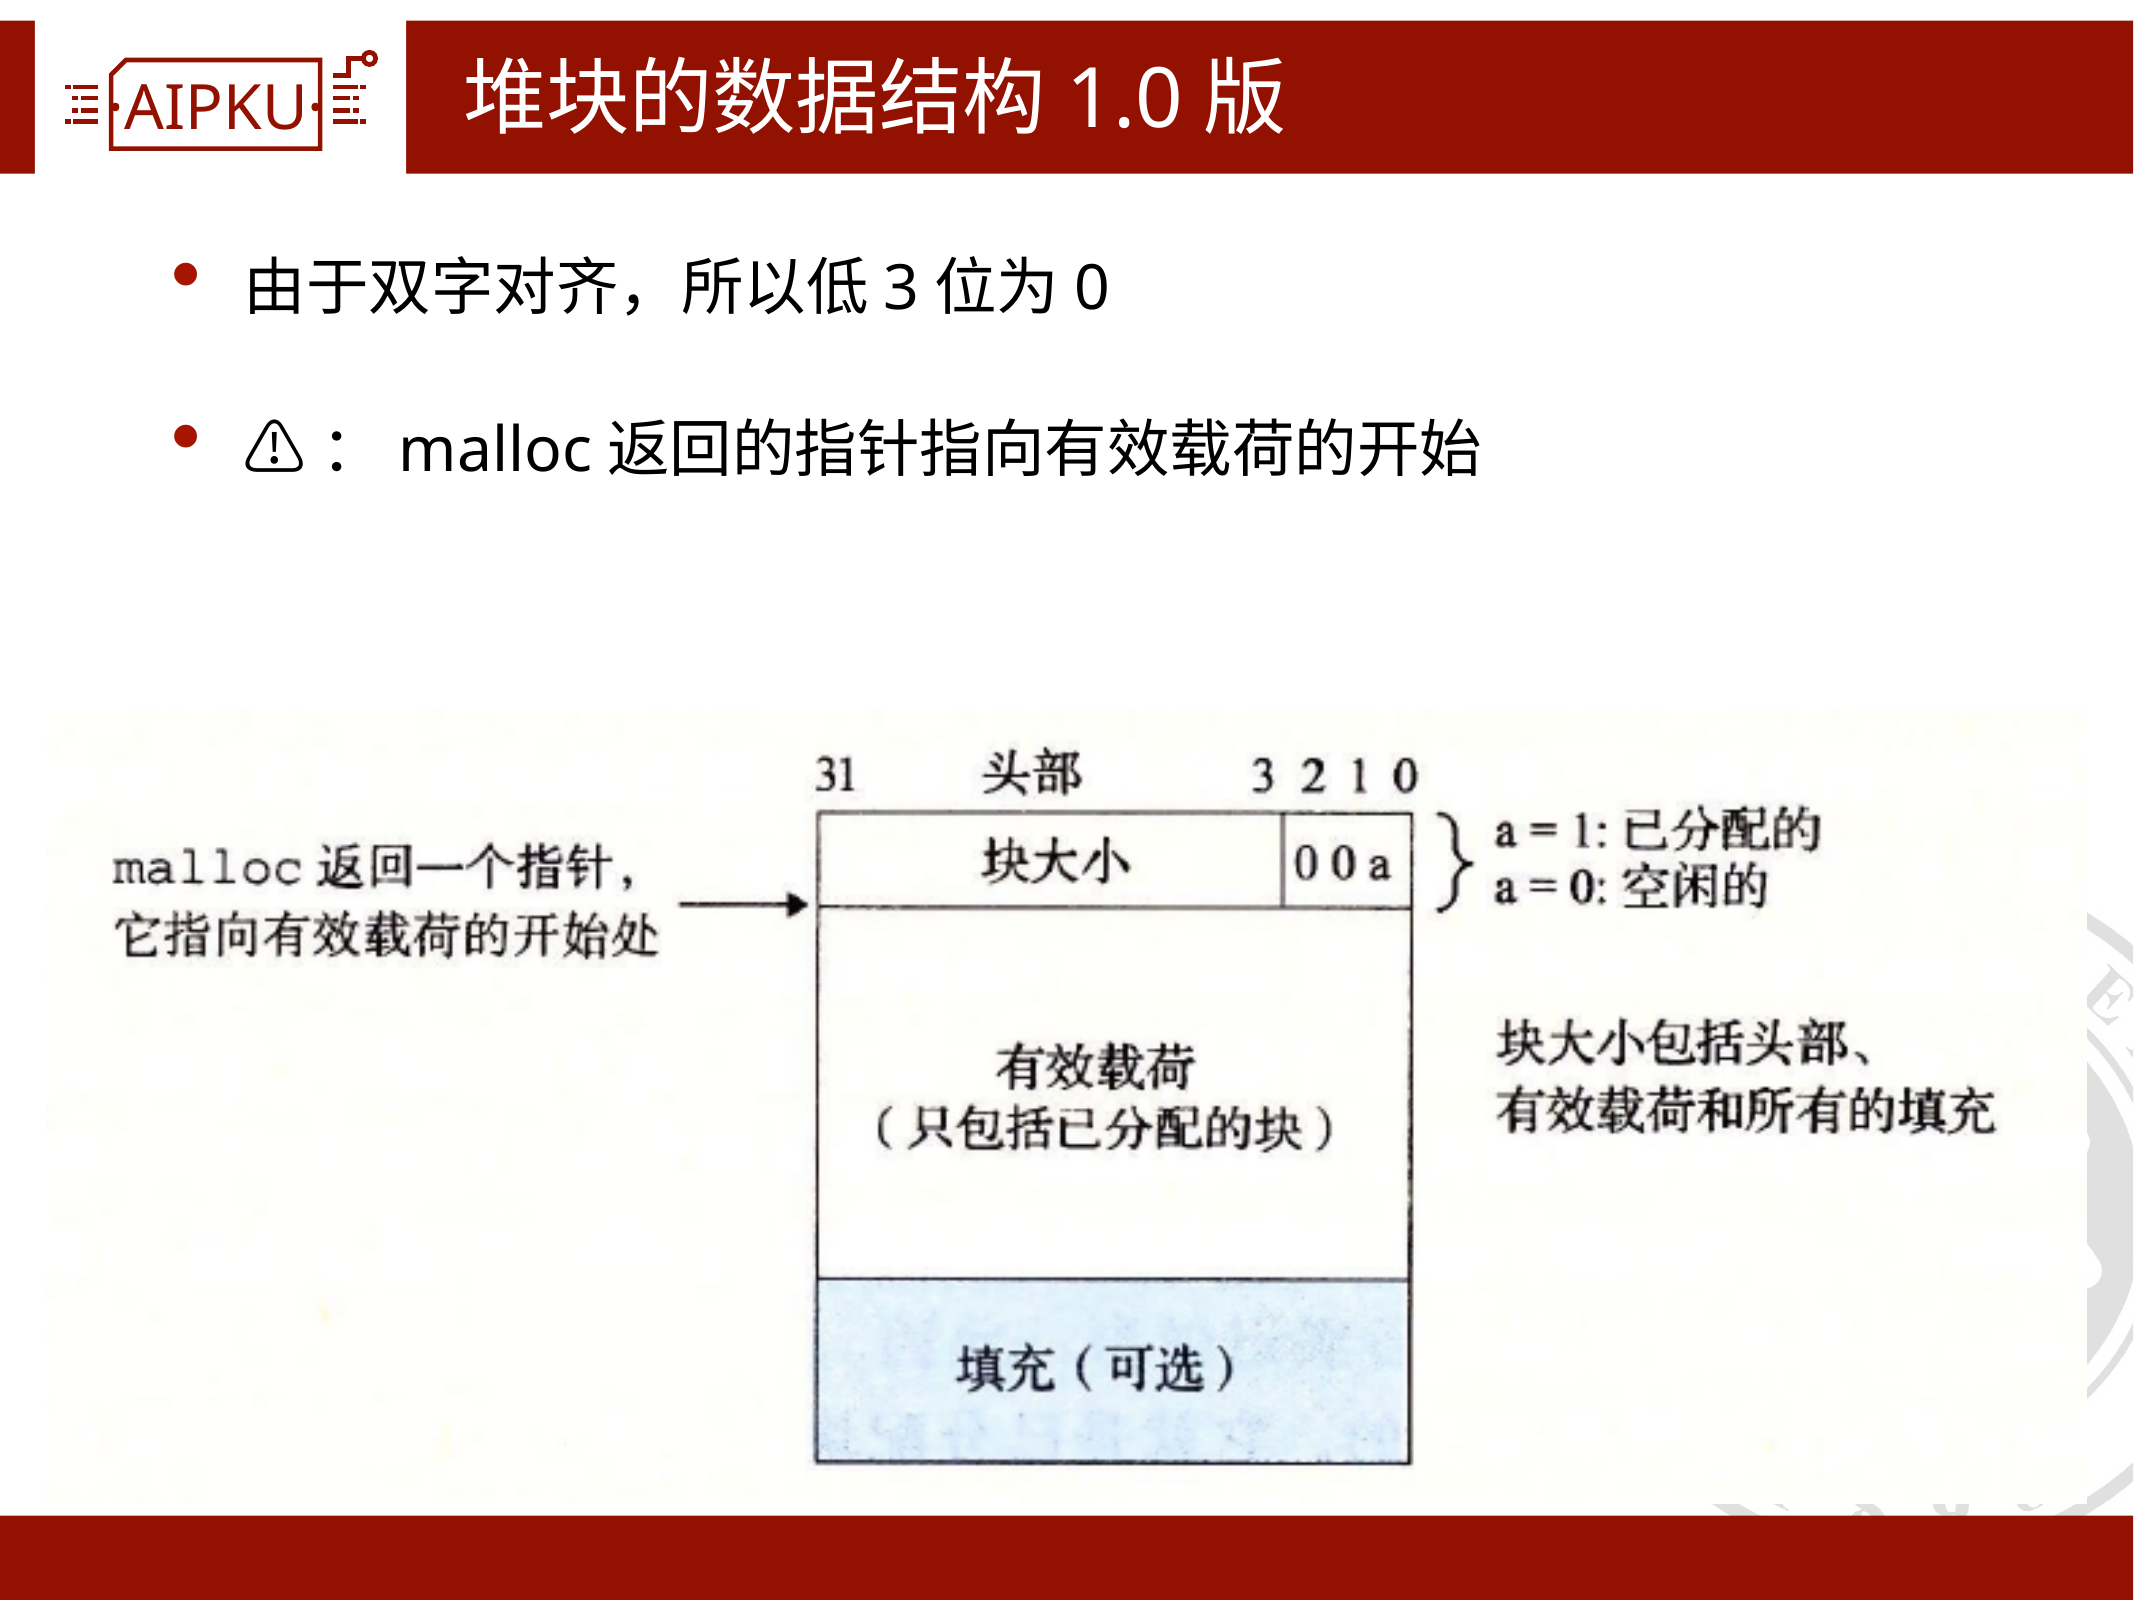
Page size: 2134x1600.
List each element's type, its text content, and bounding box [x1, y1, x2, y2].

title 堆块的数据结构1.0版 [448, 37, 2000, 158]
picture [46, 710, 2088, 1504]
list 由于双字对齐，所以低3位为0 ⚠️：malloc返回的指针指向有效载荷的开始 [156, 239, 1978, 710]
